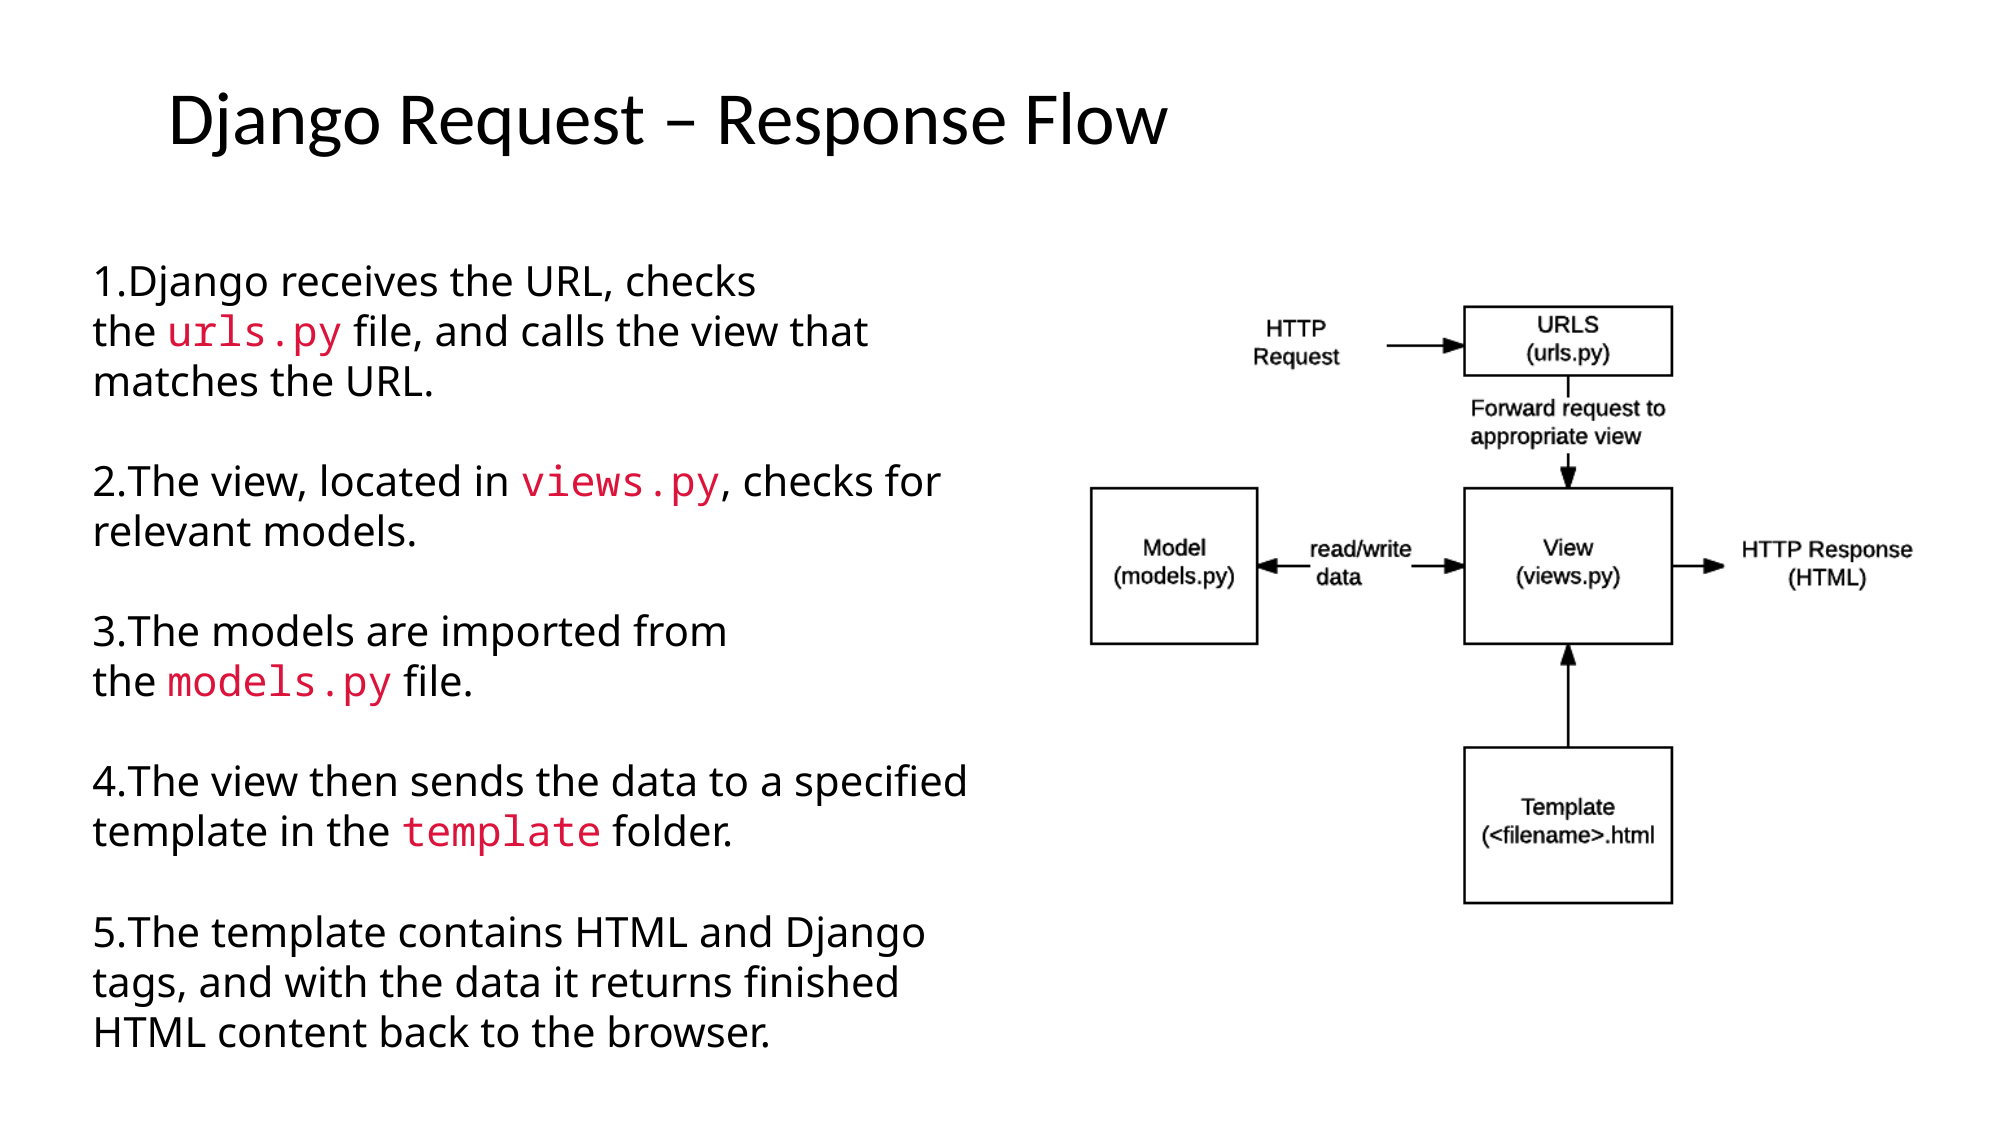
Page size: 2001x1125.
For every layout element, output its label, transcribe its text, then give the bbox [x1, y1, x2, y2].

text_box Django Request – Response Flow [153, 61, 1602, 167]
picture [1050, 281, 1974, 933]
text_box Django receives the URL, checks the urls.py file, and calls the view that matches the URL. The view, located in views.py, checks for relevant models. The models are imported from the models.py file. The view then sends the data to a specified template in the template folder. The template contains HTML and Django tags, and with the data it returns finished HTML content back to the browser. [77, 247, 1032, 1063]
